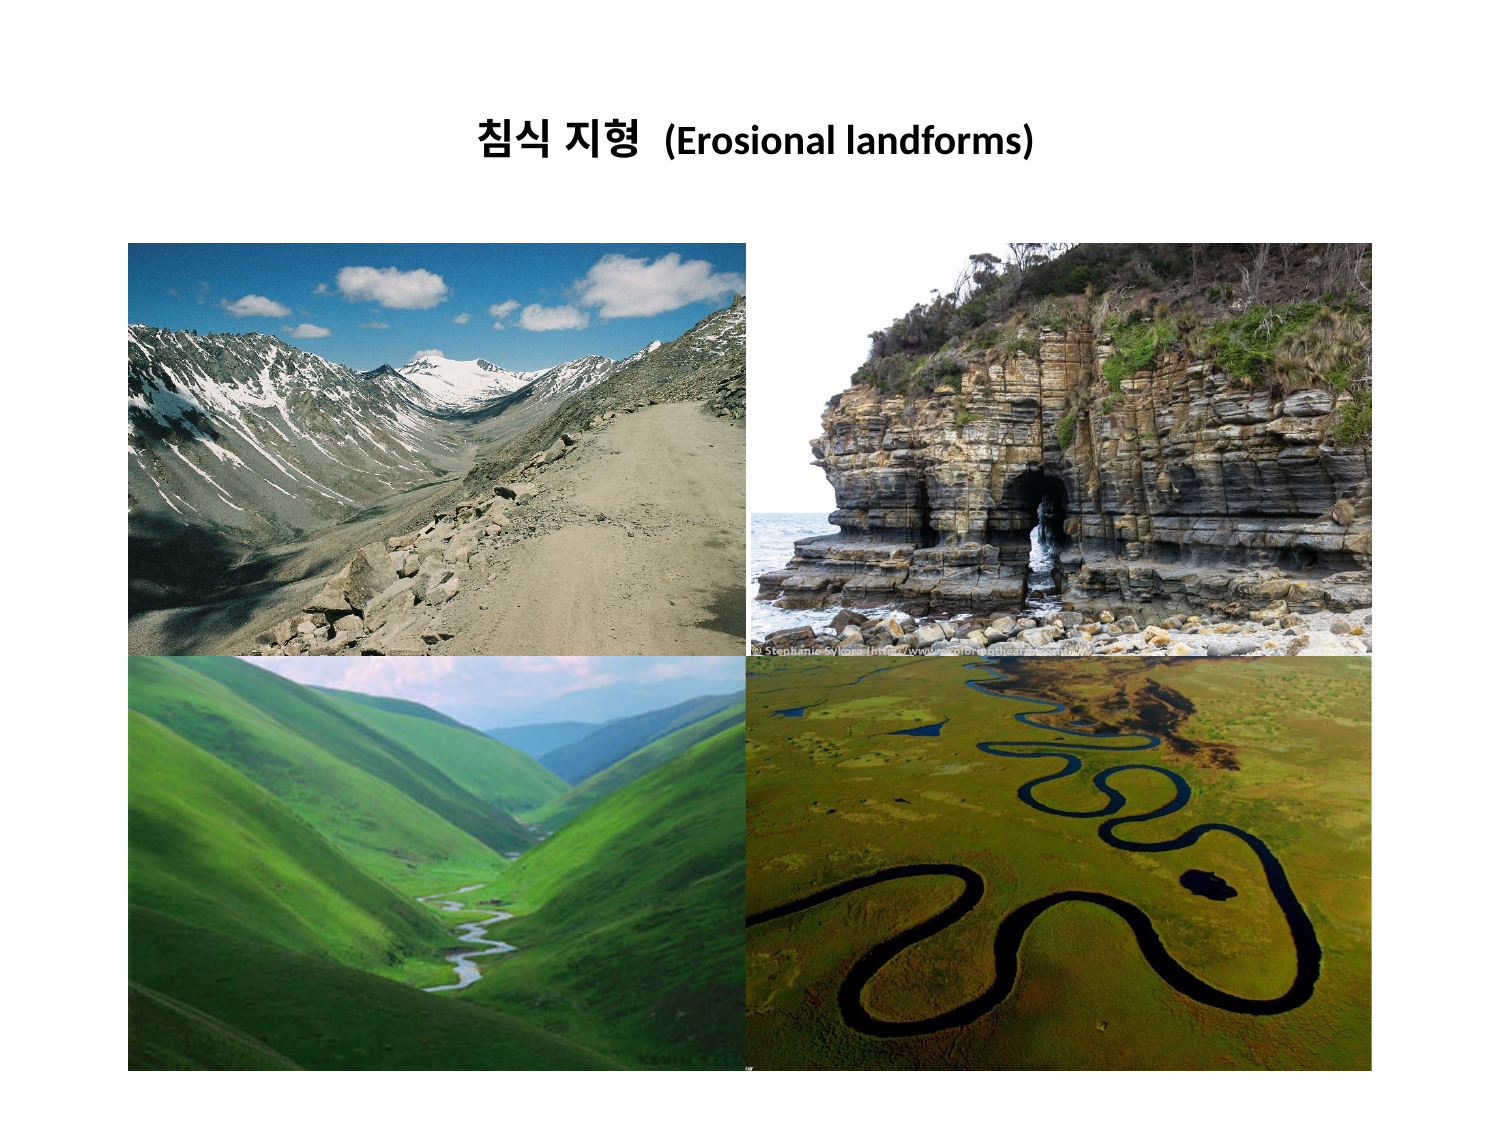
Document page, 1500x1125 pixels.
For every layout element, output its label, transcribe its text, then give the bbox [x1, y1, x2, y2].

list 침식 지형 (Erosional landforms) [46, 99, 1465, 176]
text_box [127, 243, 1372, 1071]
